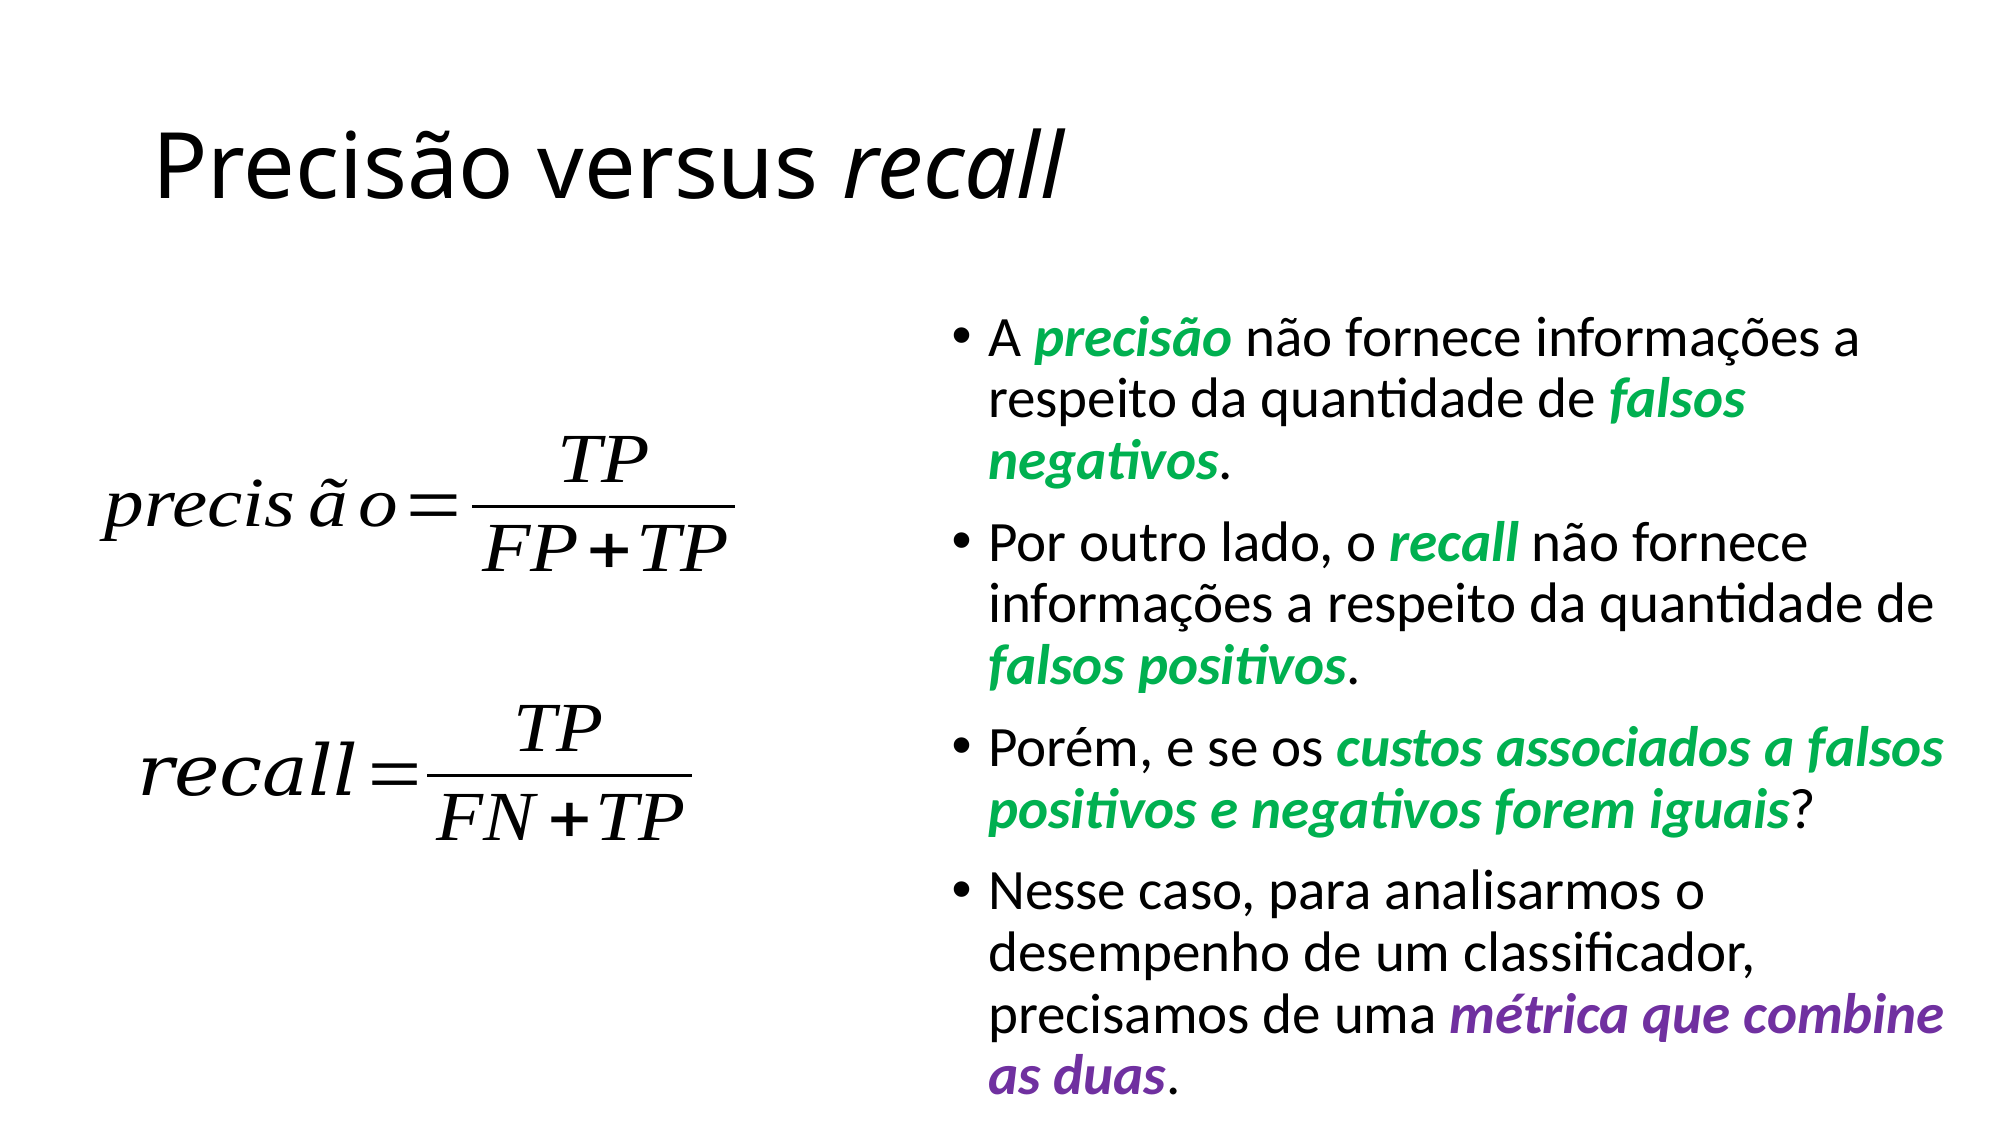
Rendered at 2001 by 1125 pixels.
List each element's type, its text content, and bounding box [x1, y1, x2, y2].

list A precisão não fornece informações a respeito da quantidade de falsos negativos. Por outro lado, o recall não fornece informações a respeito da quantidade de falsos positivos. Porém, e se os custos associados a falsos positivos e negativos forem iguais? Nesse caso, para analisarmos o desempenho de um classificador, precisamos de uma métrica que combine as duas. [936, 299, 1979, 1125]
title Precisão versus recall [137, 59, 1863, 278]
